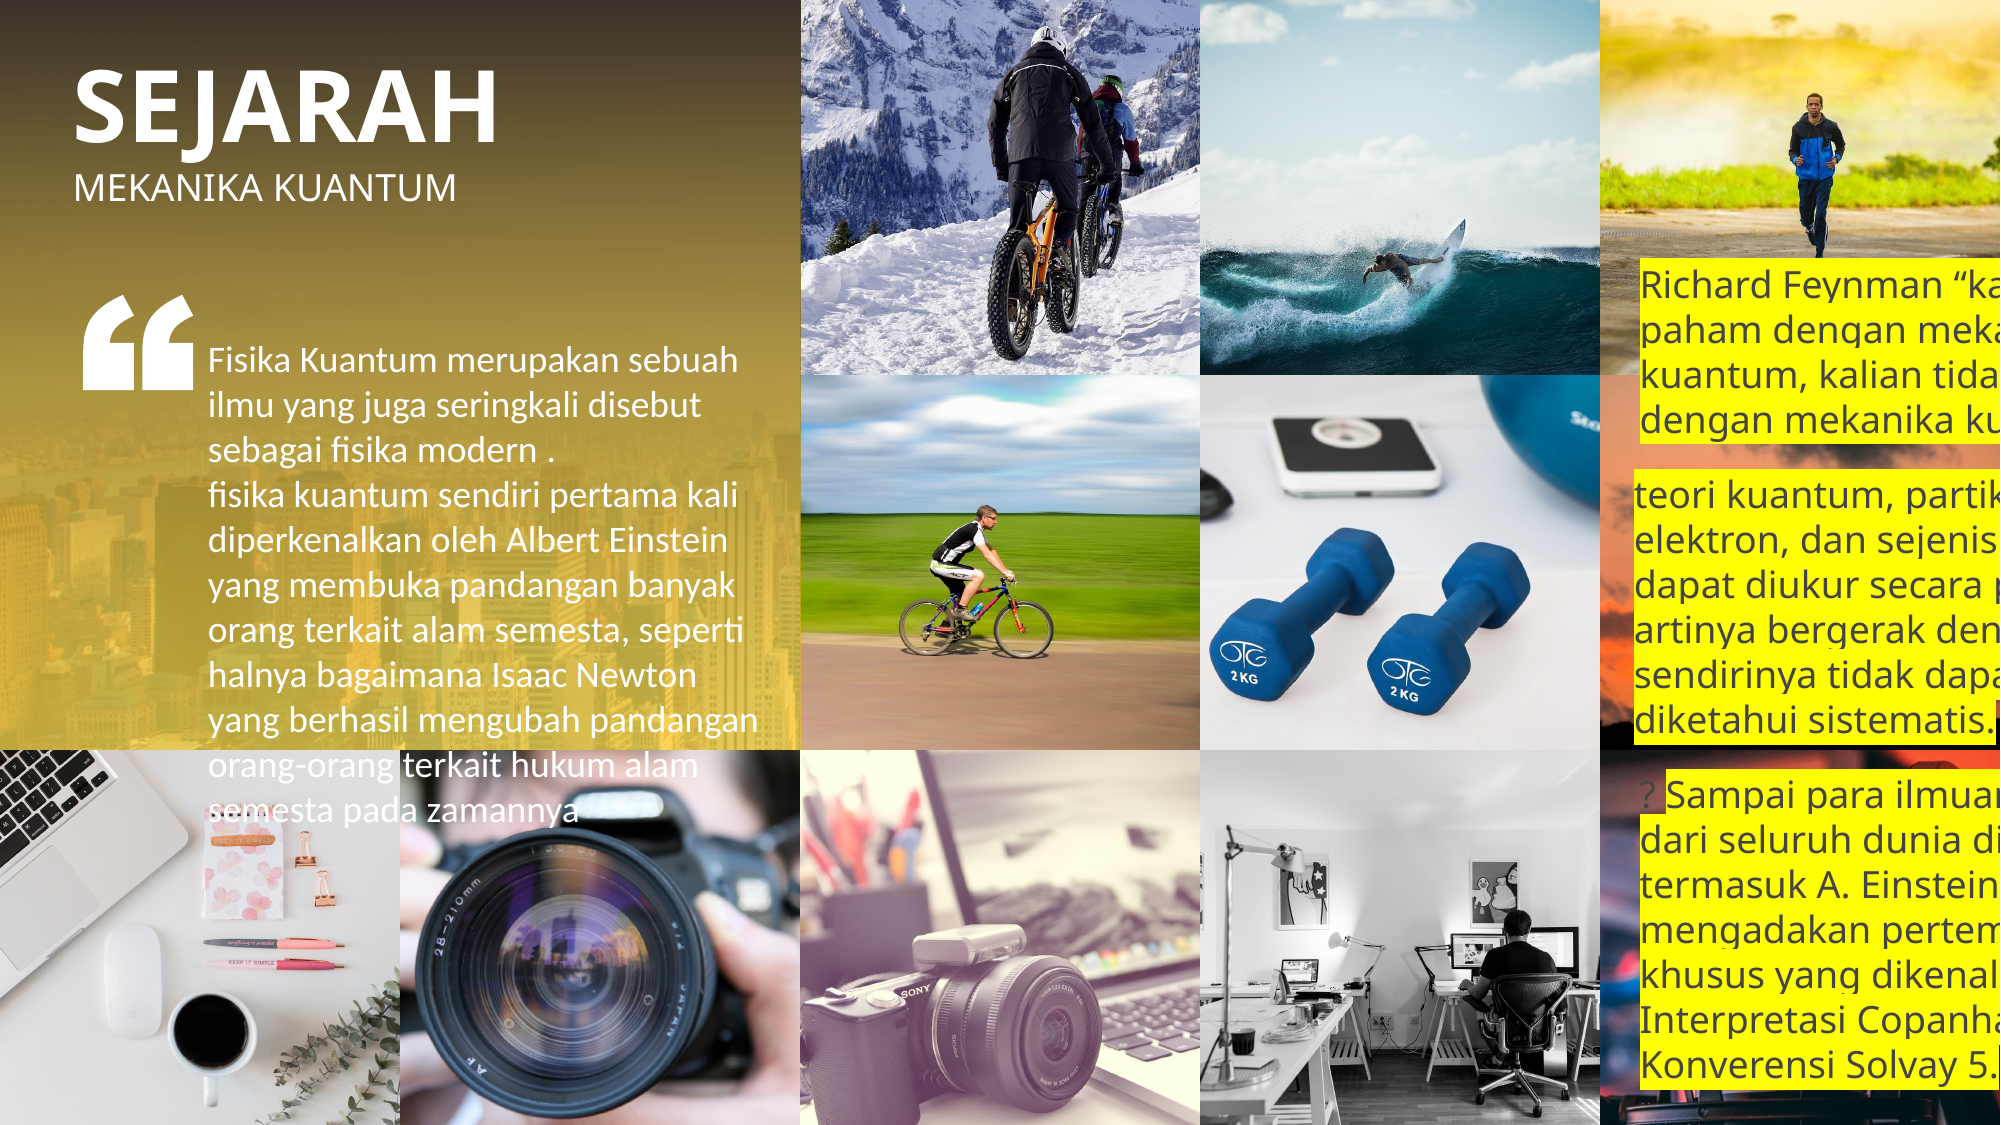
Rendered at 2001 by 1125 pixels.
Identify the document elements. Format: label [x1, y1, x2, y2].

text_box [0, 0, 2000, 1125]
